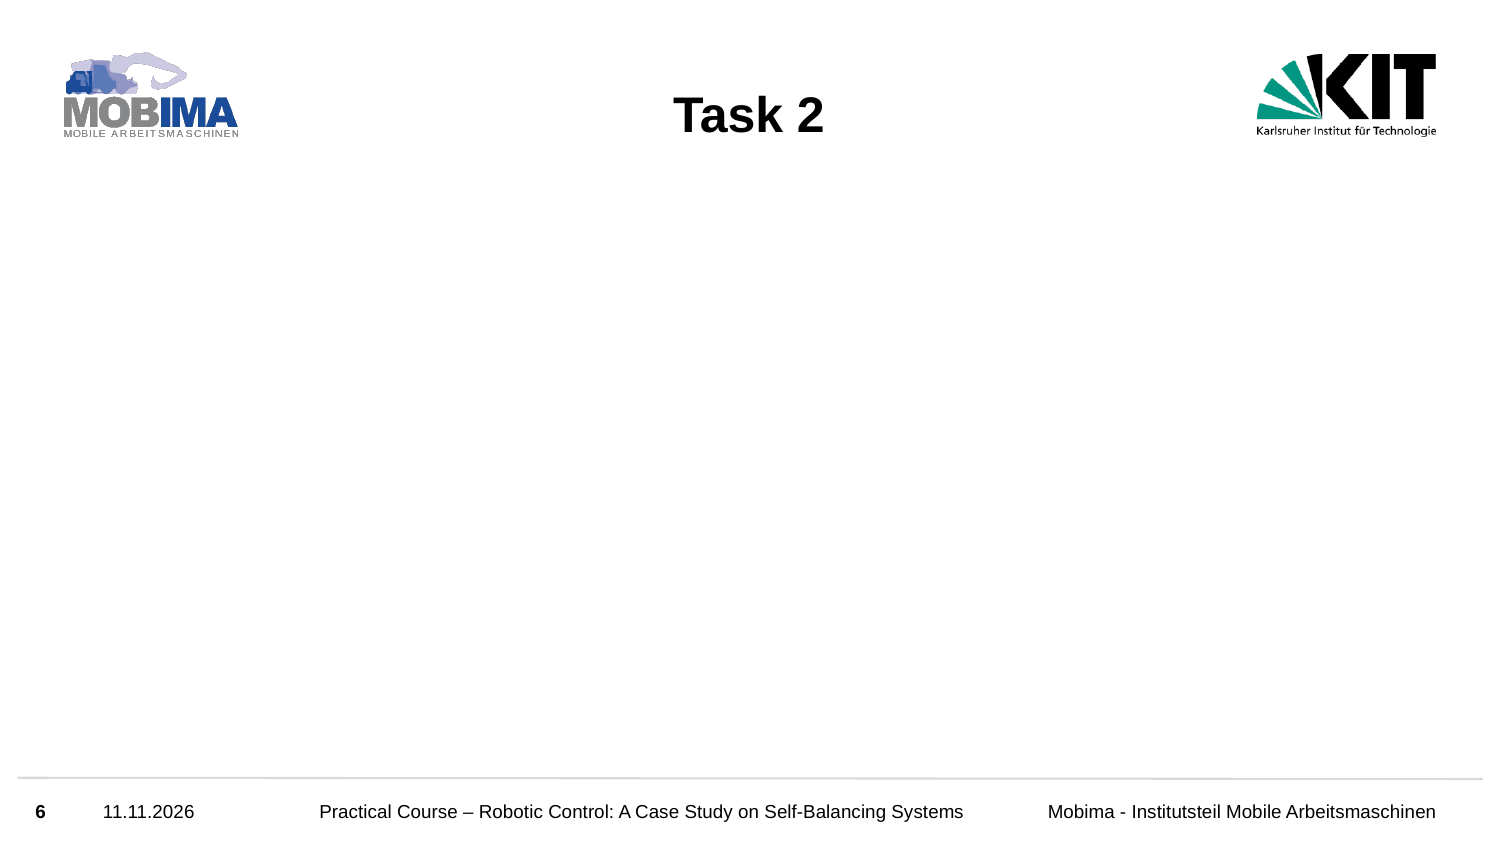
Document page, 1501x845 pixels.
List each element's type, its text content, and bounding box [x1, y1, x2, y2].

picture [1257, 54, 1436, 137]
title Task 2 [252, 48, 1246, 144]
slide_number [102, 778, 272, 844]
slide_number 6 [35, 778, 89, 844]
picture [64, 52, 238, 137]
